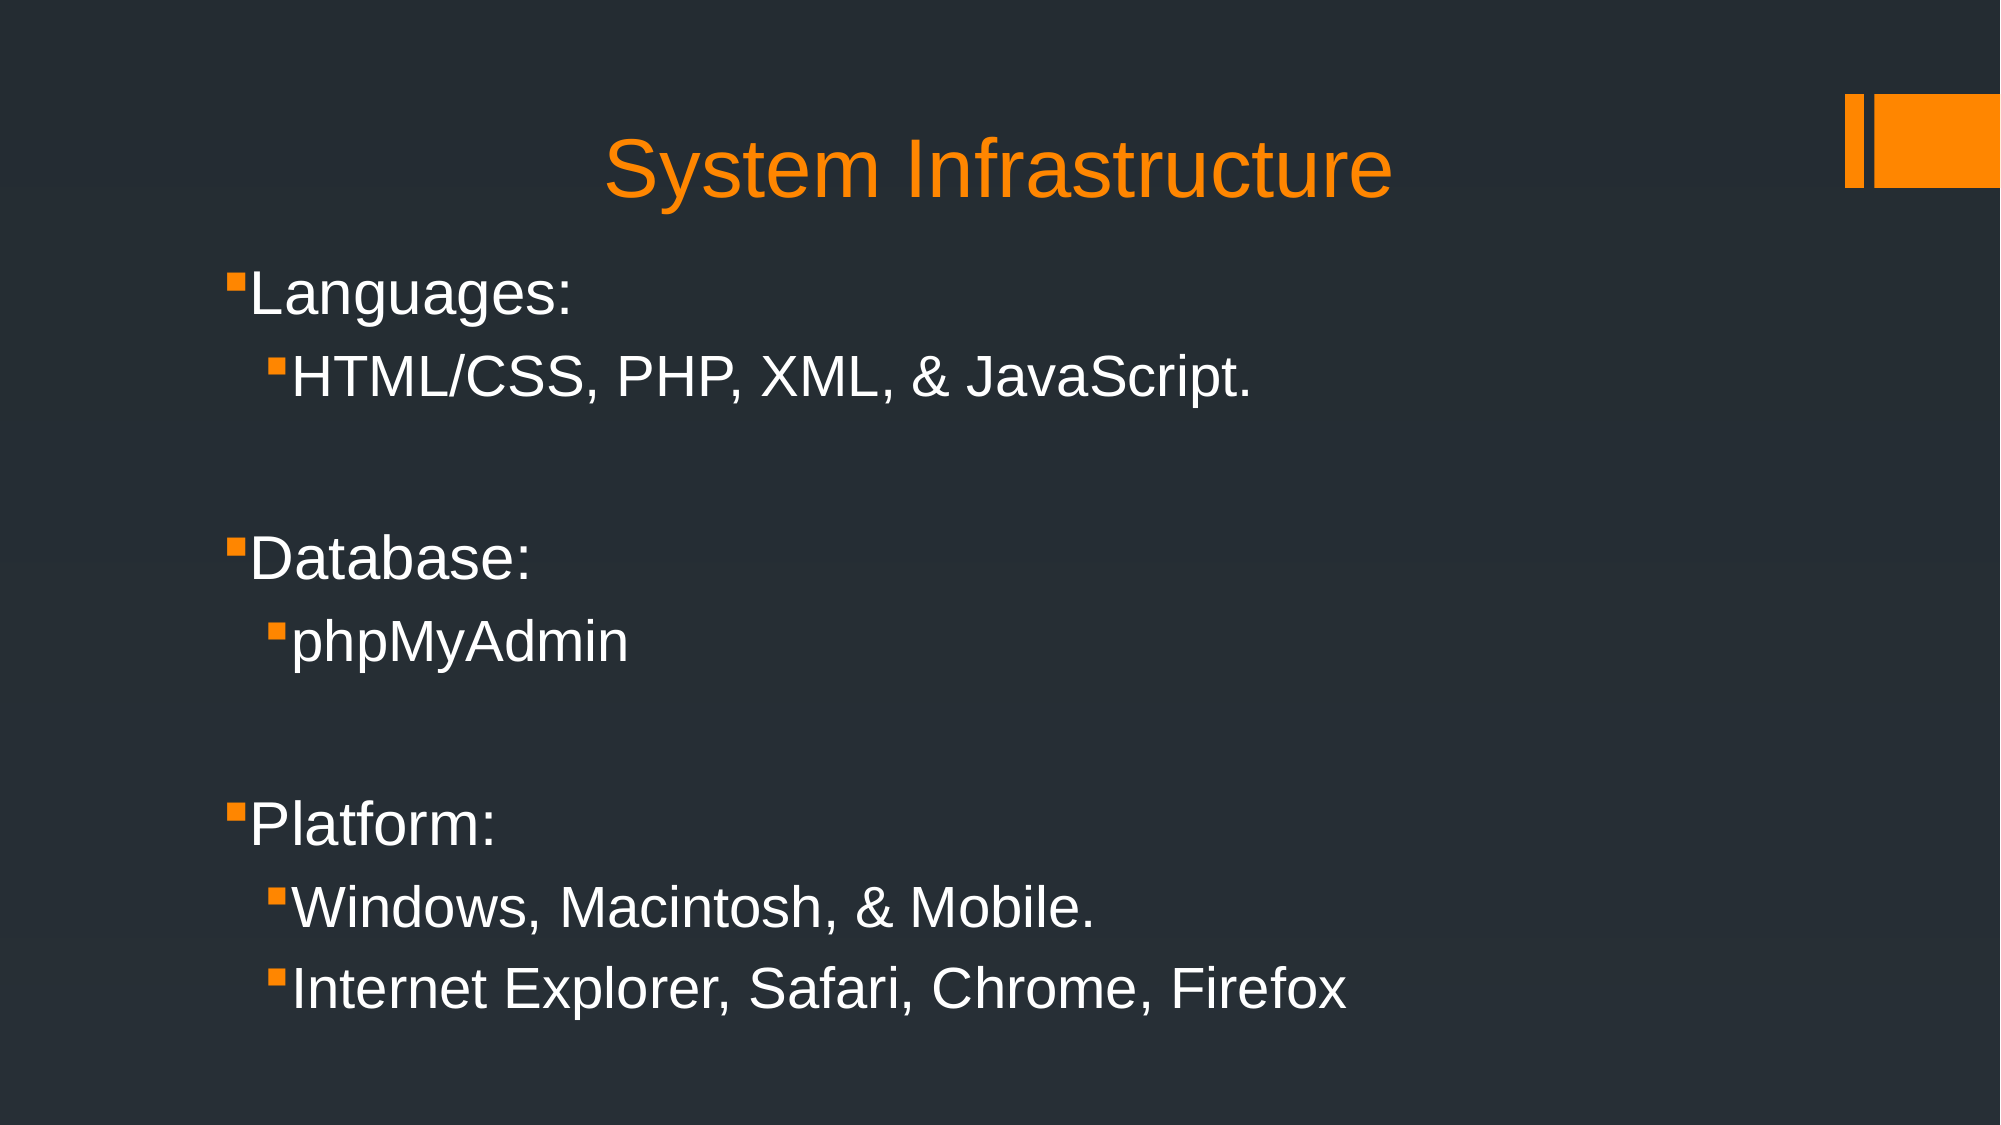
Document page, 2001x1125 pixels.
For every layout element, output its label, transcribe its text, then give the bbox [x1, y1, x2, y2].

title System Infrastructure [200, 32, 1800, 223]
list Languages: HTML/CSS, PHP, XML, & JavaScript. Database: phpMyAdmin Platform: Windows, Macintosh, & Mobile. Internet Explorer, Safari, Chrome, Firefox [200, 245, 1800, 1035]
